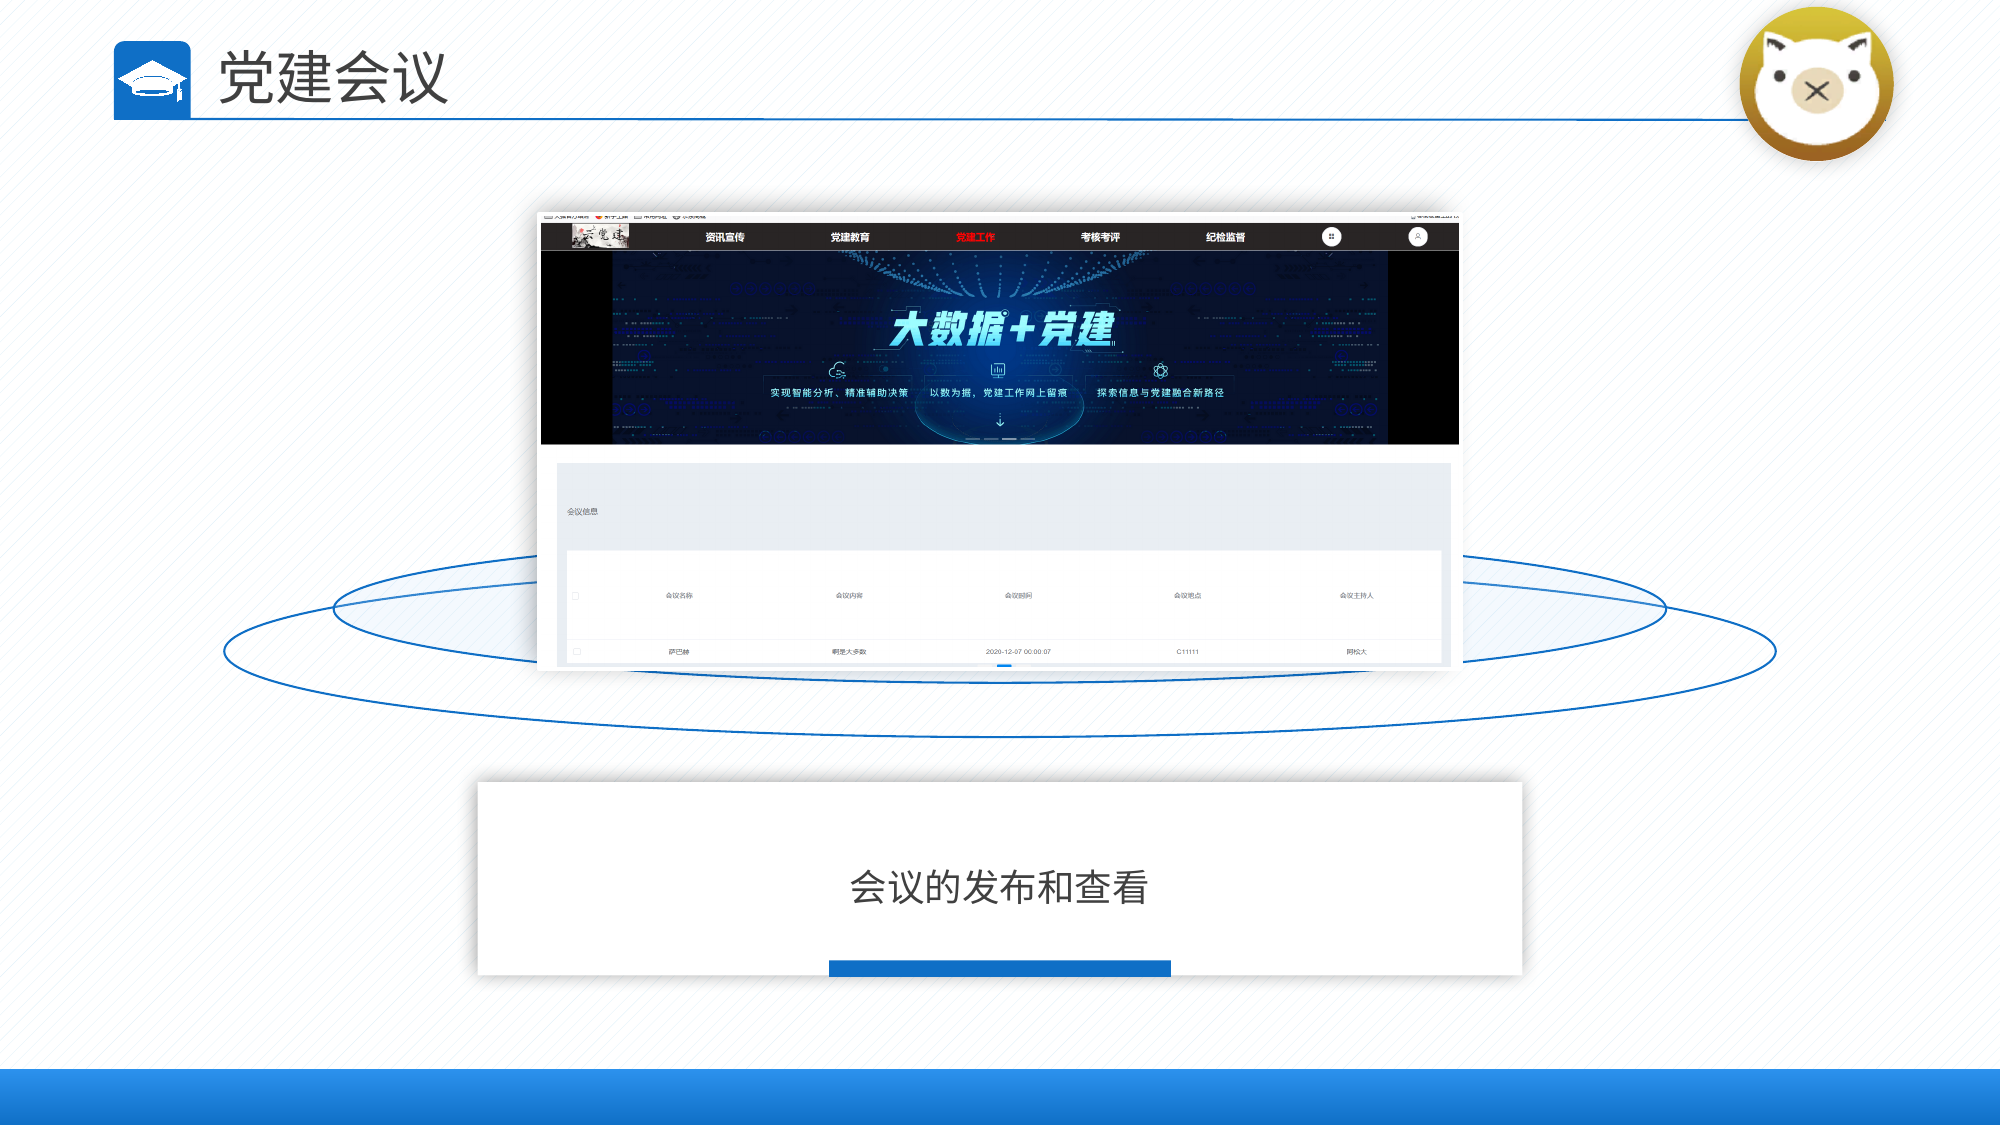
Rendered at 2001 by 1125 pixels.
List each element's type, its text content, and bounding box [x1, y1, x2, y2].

text_box [332, 557, 522, 662]
text_box [476, 781, 1523, 976]
text_box [223, 606, 1777, 739]
picture [541, 216, 1459, 667]
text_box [1739, 6, 1894, 162]
text_box 会议的发布和查看 [500, 833, 1500, 917]
text_box [1463, 555, 1668, 664]
text_box 党建会议 [202, 33, 466, 119]
text_box [828, 959, 1172, 978]
